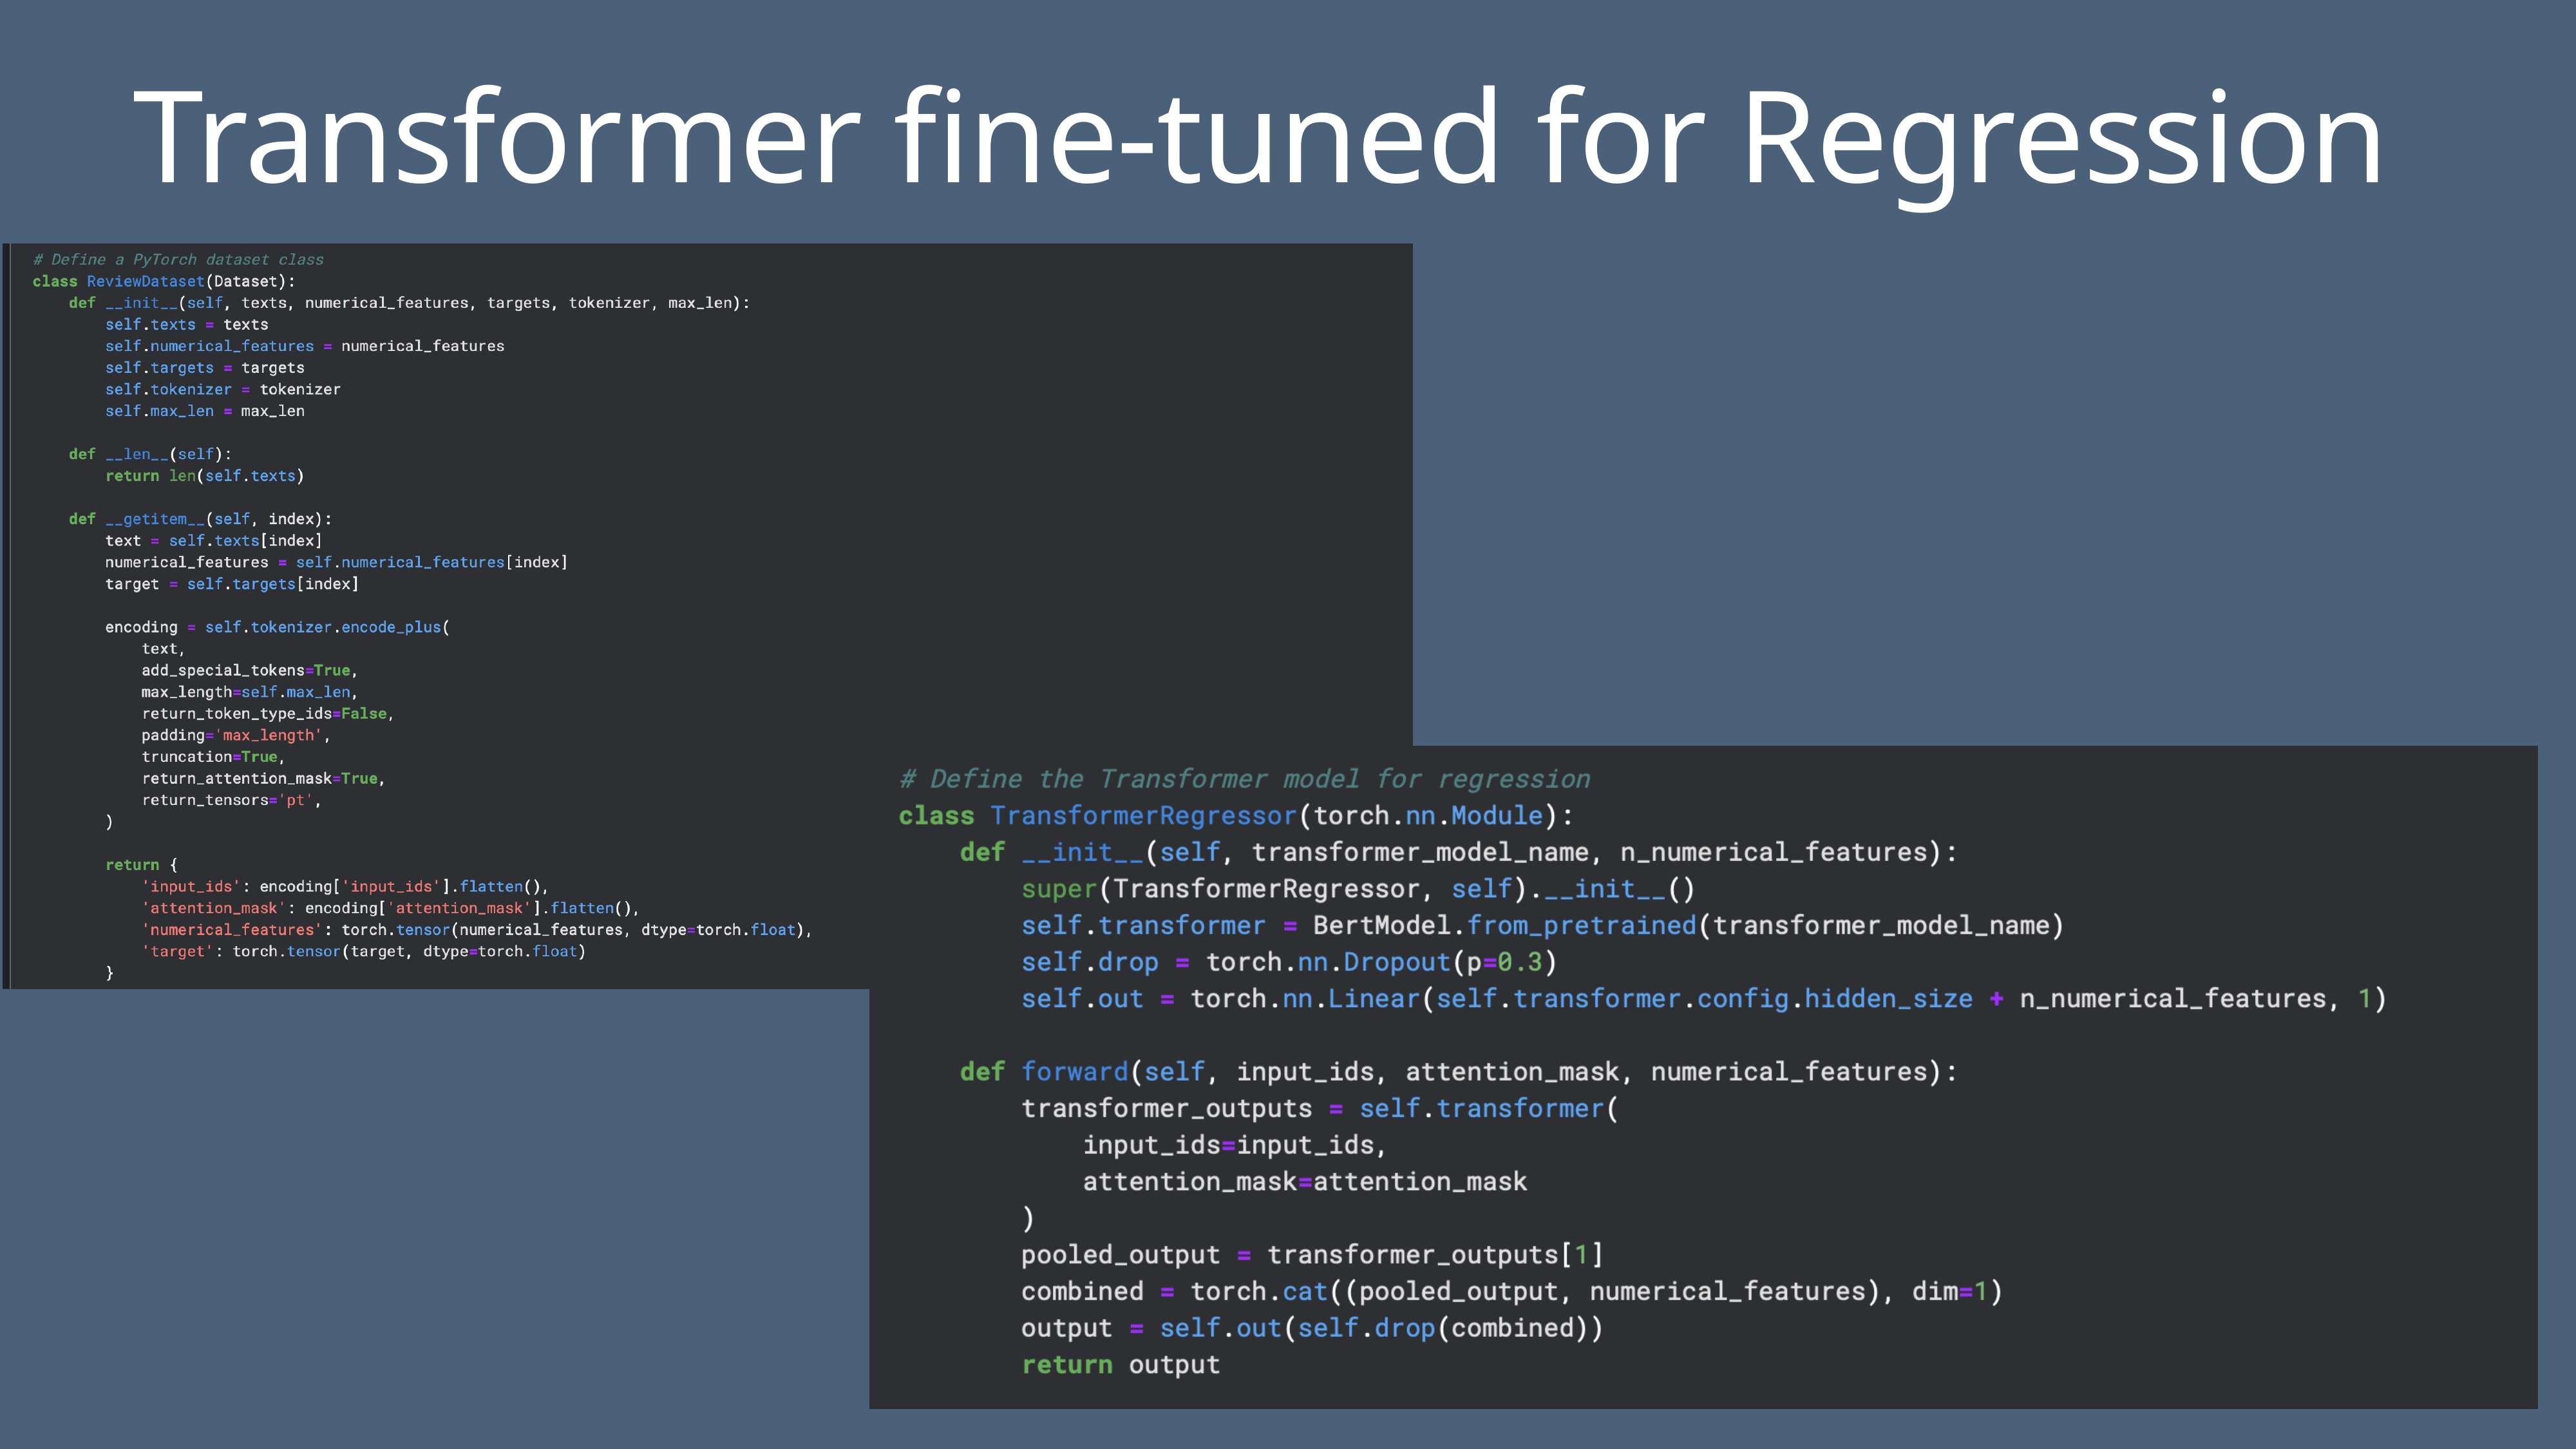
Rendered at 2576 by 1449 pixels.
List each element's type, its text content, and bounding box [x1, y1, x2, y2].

title Transformer fine-tuned for Regression [127, 66, 2449, 246]
picture [3, 243, 2539, 1409]
